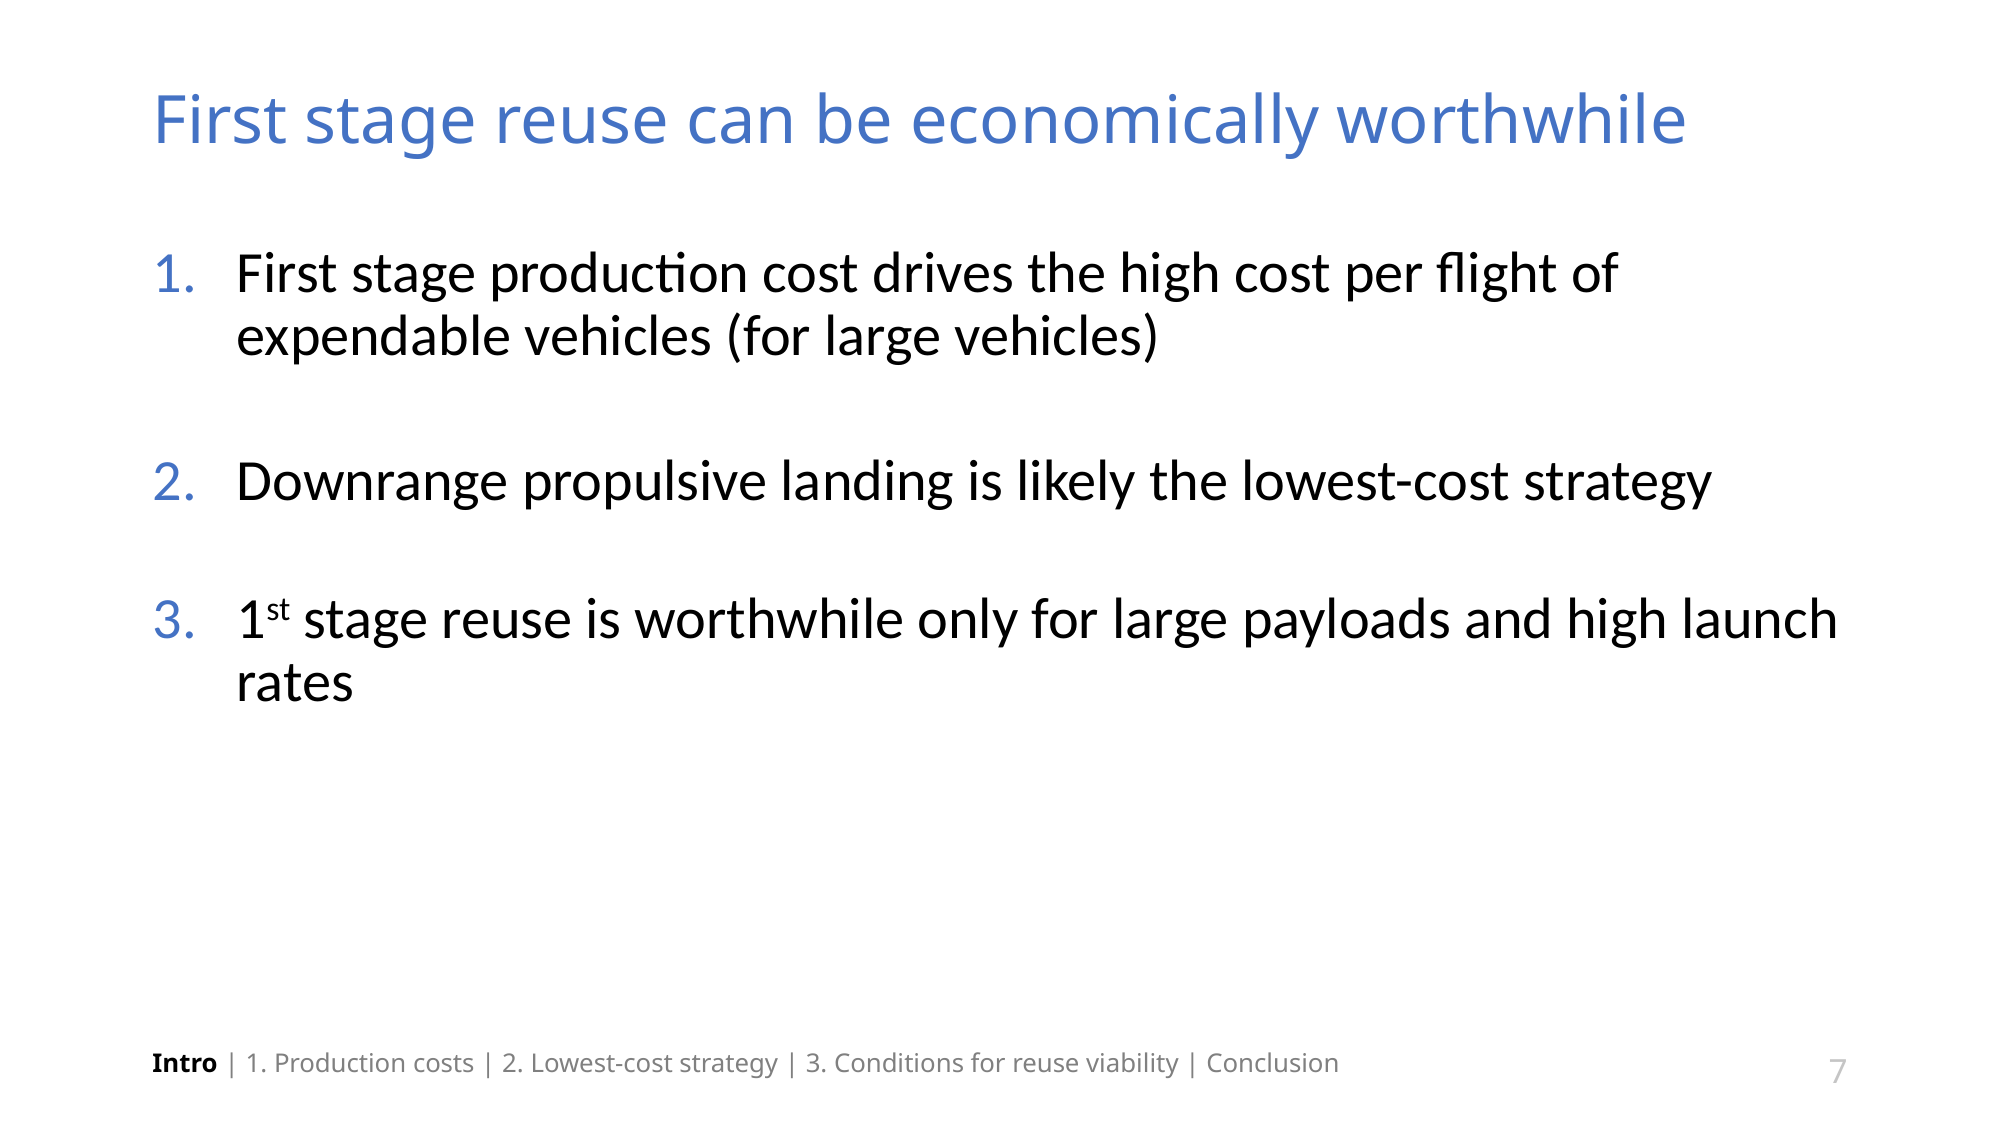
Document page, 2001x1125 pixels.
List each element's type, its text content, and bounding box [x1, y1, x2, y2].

list First stage production cost drives the high cost per flight of expendable vehicles (for large vehicles) Downrange propulsive landing is likely the lowest-cost strategy 1st stage reuse is worthwhile only for large payloads and high launch rates [137, 234, 1863, 1014]
slide_number 7 [1412, 1042, 1863, 1103]
text_box Intro | 1. Production costs | 2. Lowest-cost strategy | 3. Conditions for reuse viability | Conclusion [137, 1042, 1402, 1103]
title First stage reuse can be economically worthwhile [137, 59, 1863, 185]
